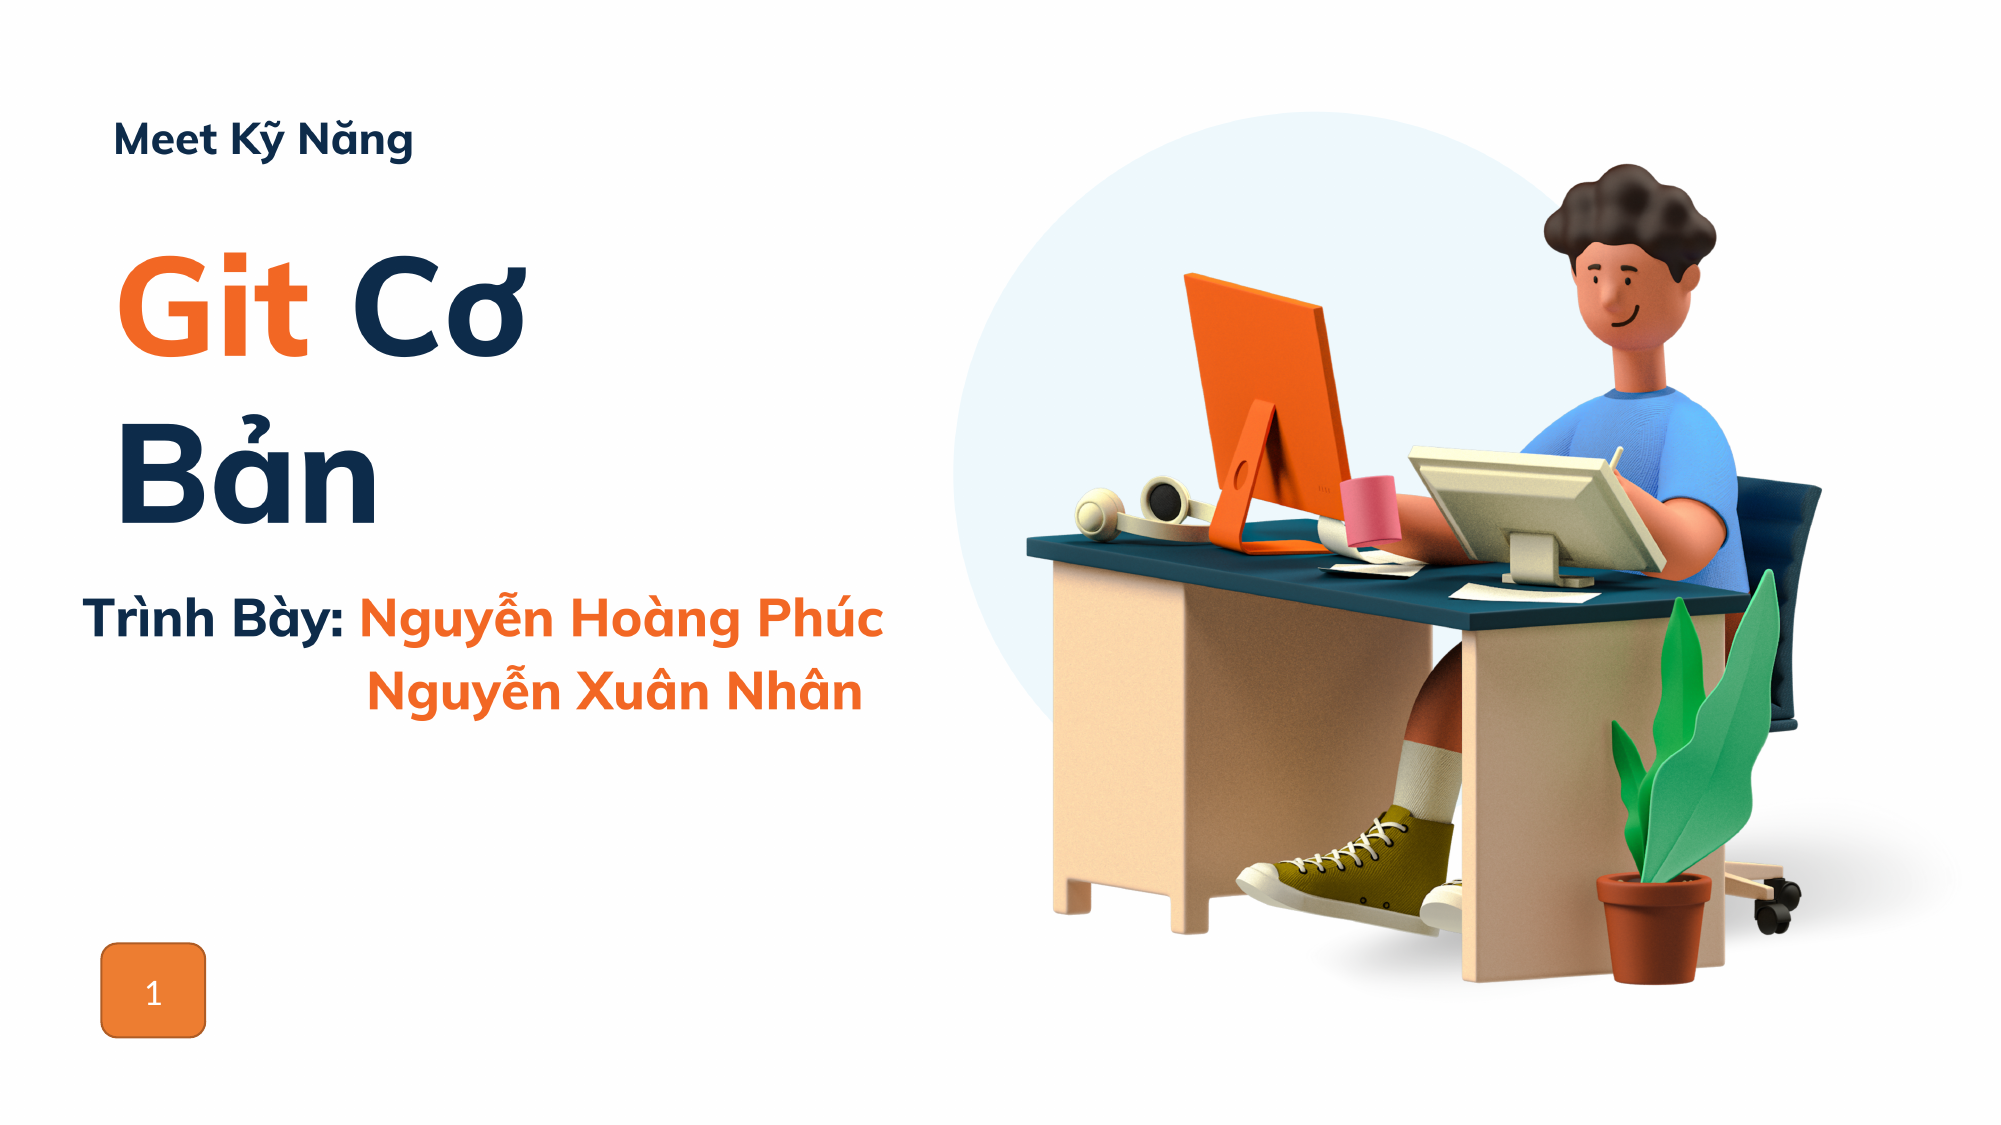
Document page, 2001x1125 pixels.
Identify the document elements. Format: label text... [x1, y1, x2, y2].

text_box 1 [100, 942, 207, 1039]
picture [0, 0, 2001, 1125]
